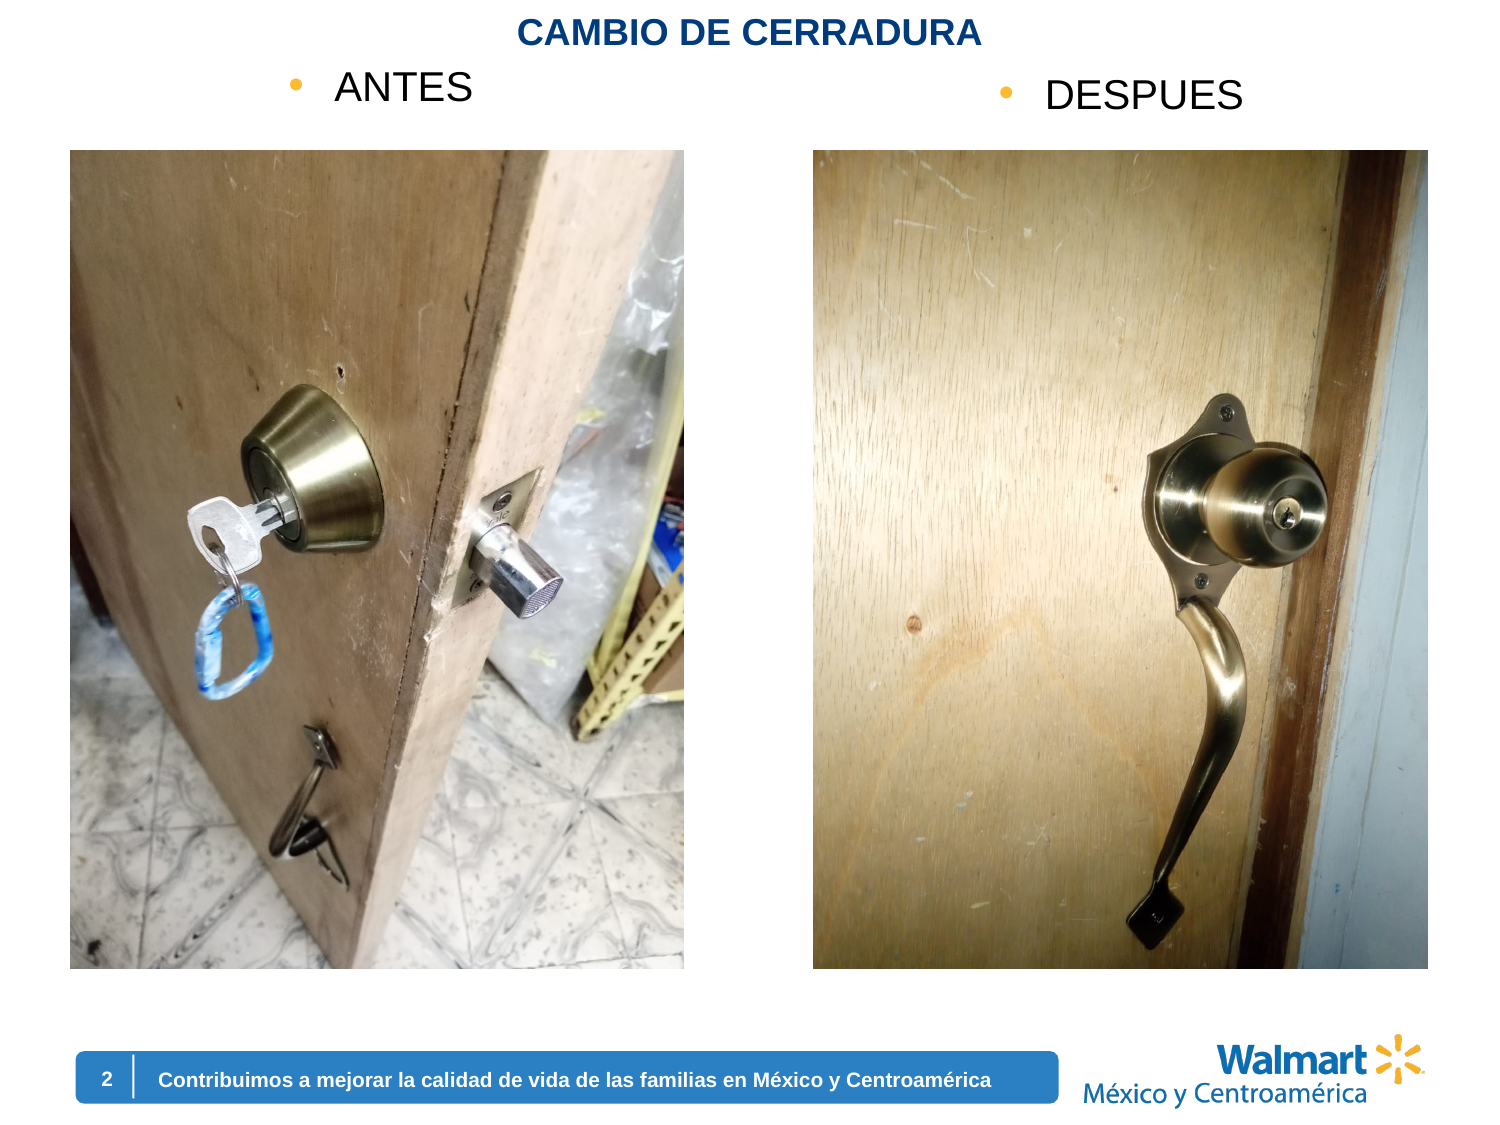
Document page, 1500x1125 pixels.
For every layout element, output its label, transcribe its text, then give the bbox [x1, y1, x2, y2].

footer Contribuimos a mejorar la calidad de vida de las familias en México y Centroamérica [142, 1058, 1024, 1093]
title CAMBIO DE CERRADURA [74, 0, 1426, 61]
picture [1084, 1034, 1425, 1109]
picture [69, 150, 685, 970]
picture [812, 150, 1428, 970]
text_box DESPUES [814, 60, 1428, 149]
text_box ANTES [74, 61, 687, 151]
